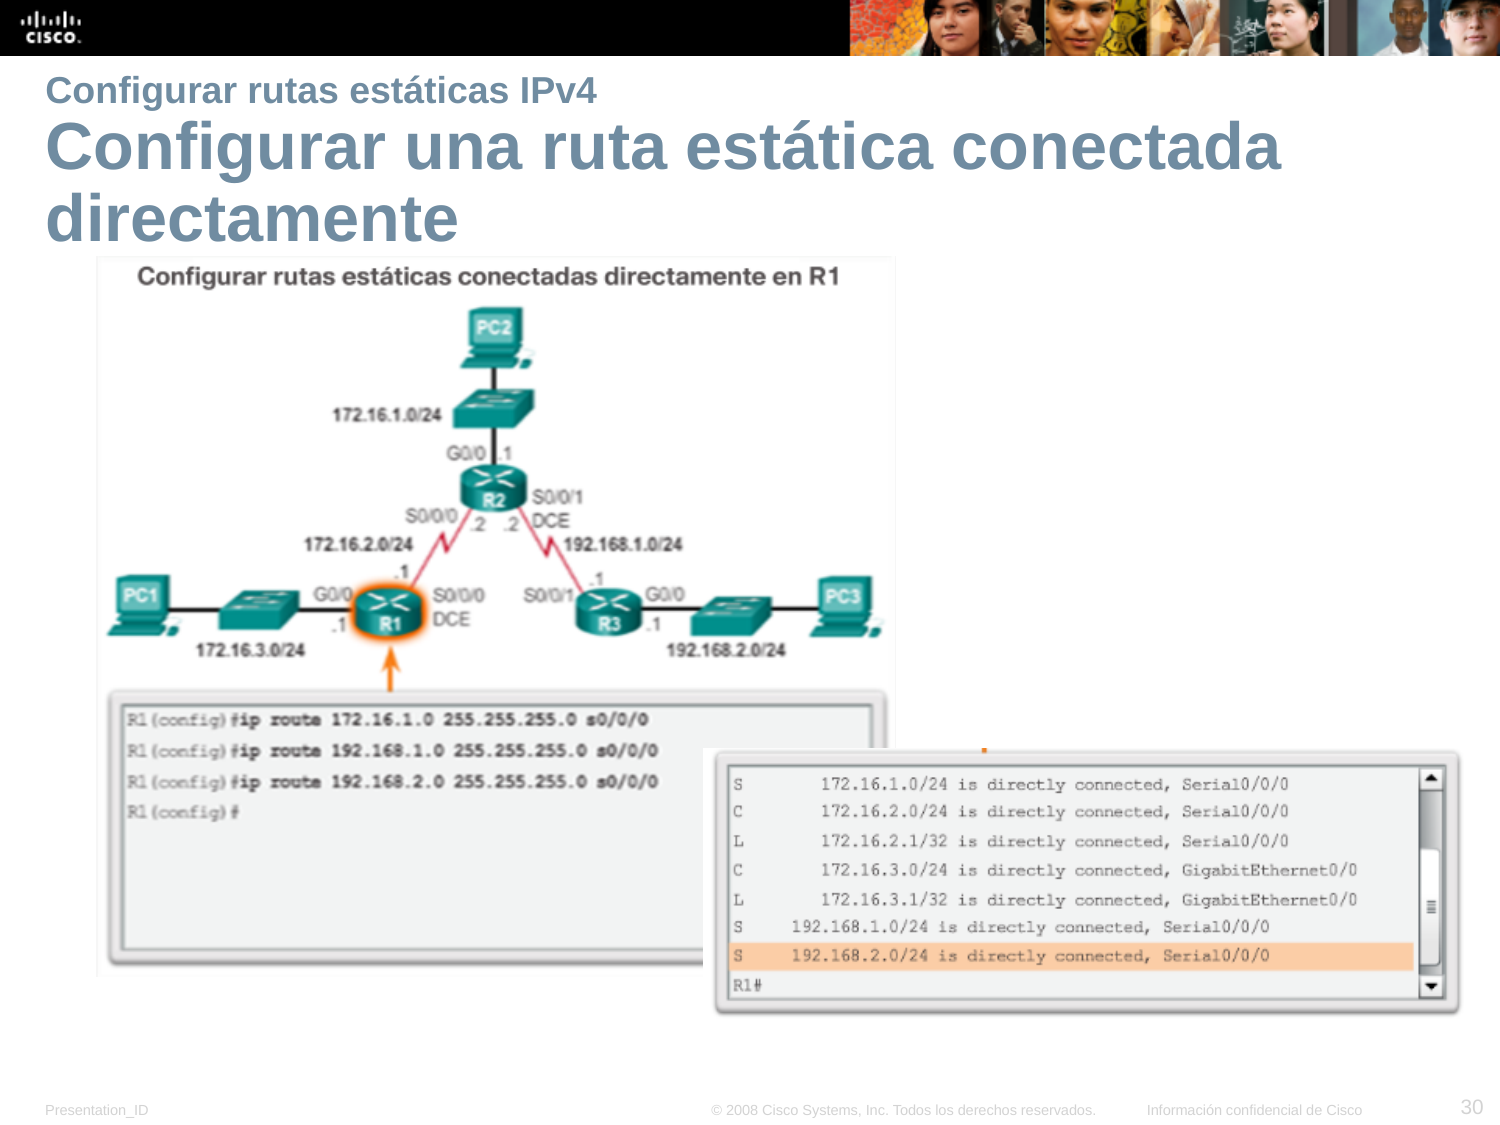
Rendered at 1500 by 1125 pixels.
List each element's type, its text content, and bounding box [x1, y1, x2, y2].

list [91, 256, 1394, 977]
picture [703, 747, 1464, 1024]
picture [0, 0, 1500, 56]
title Configurar rutas estáticas IPv4 Configurar una ruta estática conectada directamente [31, 64, 1465, 199]
